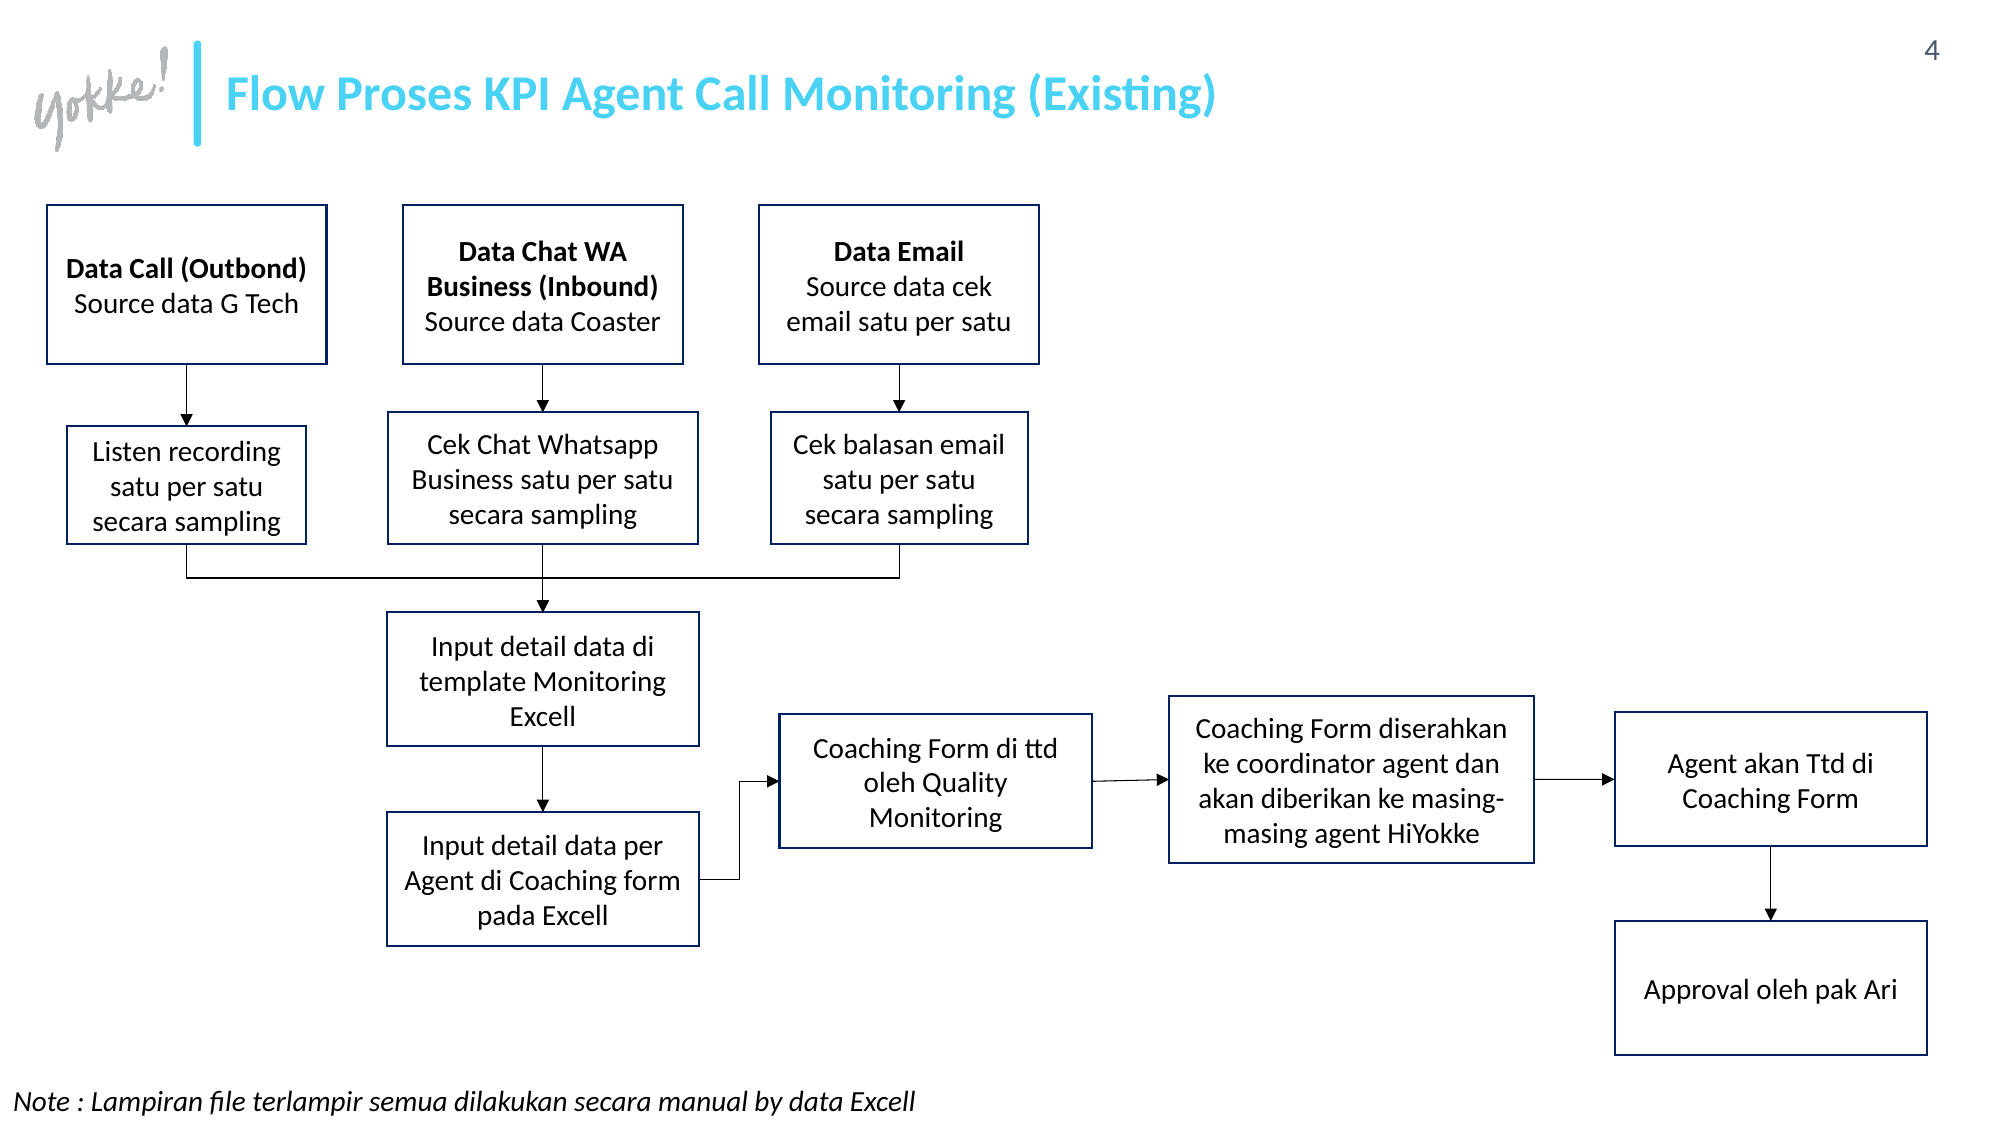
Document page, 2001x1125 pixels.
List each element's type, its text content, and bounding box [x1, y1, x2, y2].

picture [26, 39, 175, 158]
text_box Data Chat WA Business (Inbound) Source data Coaster [402, 204, 684, 365]
title Flow Proses KPI Agent Call Monitoring (Existing) [211, 69, 1646, 129]
text_box Data Call (Outbond) Source data G Tech [46, 204, 328, 365]
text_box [699, 781, 780, 880]
text_box Approval oleh pak Ari [1614, 920, 1928, 1056]
text_box Listen recording satu per satu secara sampling [66, 425, 307, 545]
text_box Input detail data di template Monitoring Excell [400, 611, 686, 747]
text_box Coaching Form di ttd oleh Quality Monitoring [778, 713, 1093, 849]
text_box Cek balasan email satu per satu secara sampling [770, 411, 1029, 545]
text_box Input detail data per Agent di Coaching form pada Excell [386, 811, 700, 947]
text_box Cek Chat Whatsapp Business satu per satu secara sampling [400, 411, 686, 545]
text_box Coaching Form diserahkan ke coordinator agent dan akan diberikan ke masing-masing agent HiYokke [1168, 695, 1535, 864]
text_box Note : Lampiran file terlampir semua dilakukan secara manual by data Excell [0, 1074, 1072, 1125]
text_box Agent akan Ttd di Coaching Form [1614, 711, 1928, 847]
text_box Data Email Source data cek email satu per satu [758, 204, 1040, 365]
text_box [686, 399, 756, 757]
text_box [330, 399, 400, 757]
